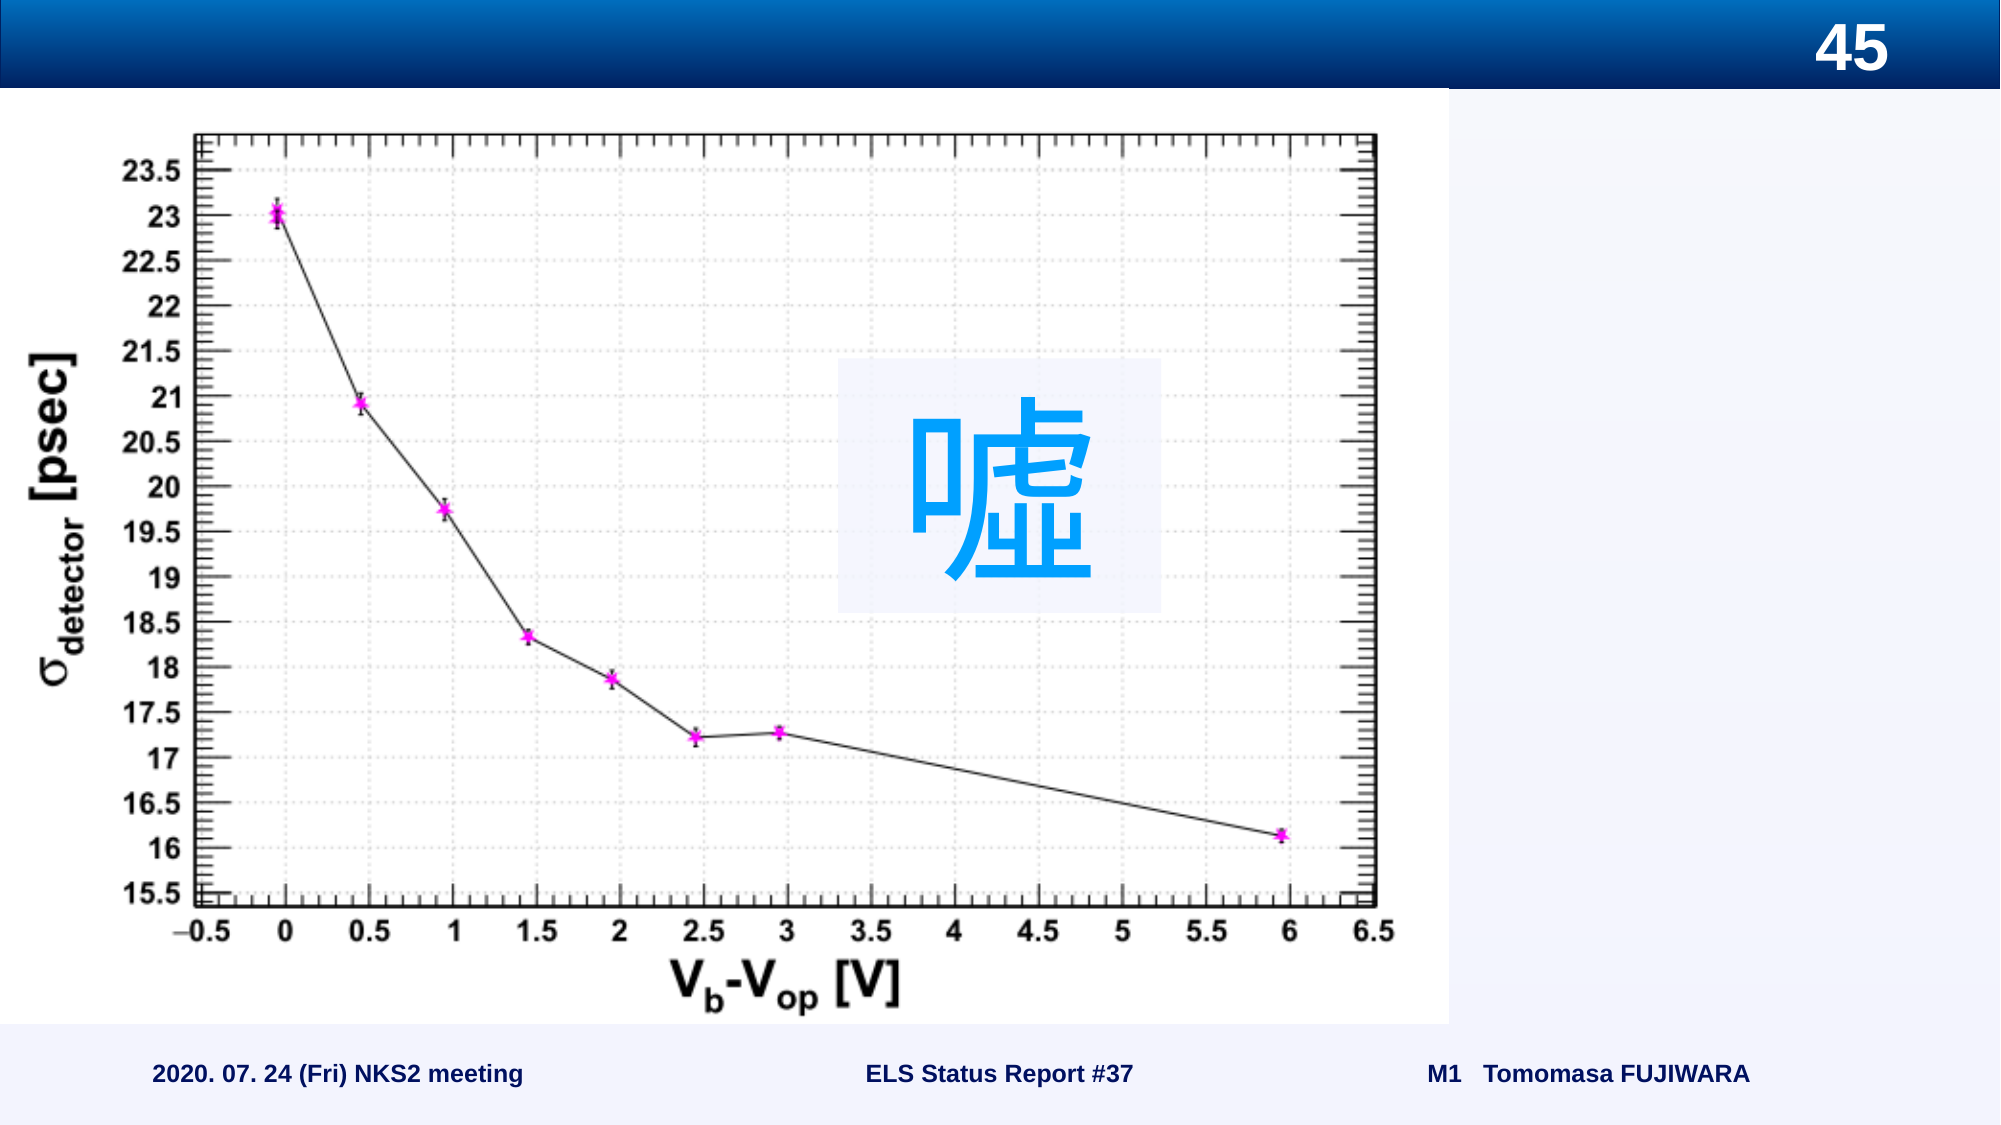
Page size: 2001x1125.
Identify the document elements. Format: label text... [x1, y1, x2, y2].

picture [0, 88, 1449, 1024]
footer ELS Status Report #37 [662, 1042, 1338, 1103]
slide_number 2020. 07. 24 (Fri) NKS2 meeting [137, 1042, 588, 1103]
